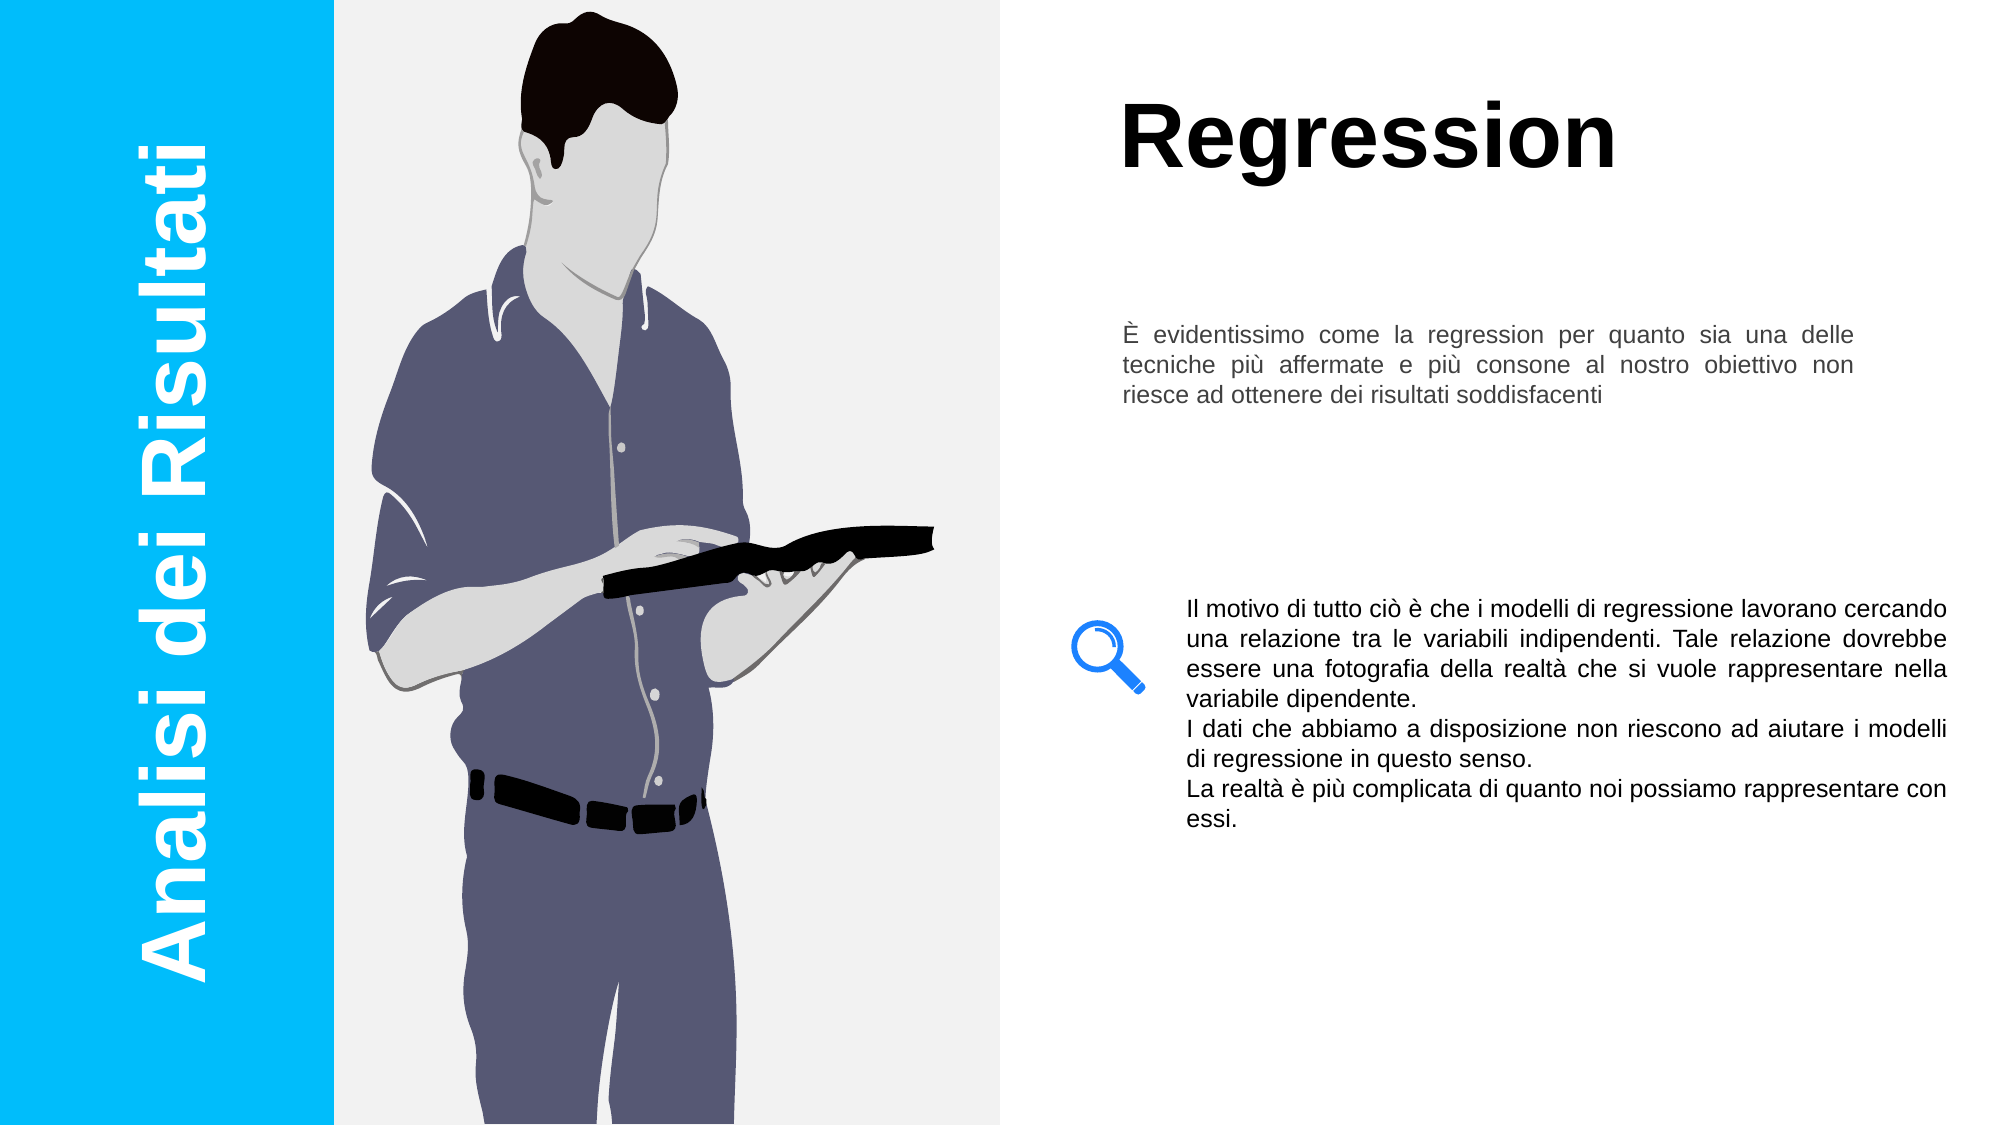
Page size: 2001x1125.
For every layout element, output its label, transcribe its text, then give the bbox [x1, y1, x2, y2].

text_box Il motivo di tutto ciò è che i modelli di regressione lavorano cercando una relazione tra le variabili indipendenti. Tale relazione dovrebbe essere una fotografia della realtà che si vuole rappresentare nella variabile dipendente. I dati che abbiamo a disposizione non riescono ad aiutare i modelli di regressione in questo senso. La realtà è più complicata di quanto noi possiamo rappresentare con essi. [1171, 585, 1964, 840]
text_box È evidentissimo come la regression per quanto sia una delle tecniche più affermate e più consone al nostro obiettivo non riesce ad ottenere dei risultati soddisfacenti [1104, 311, 1874, 417]
text_box [1070, 619, 1147, 696]
text_box Analisi dei Risultati [78, 56, 250, 1069]
text_box Regression [1104, 68, 1874, 194]
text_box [356, 0, 935, 1124]
picture [335, 0, 1000, 1125]
